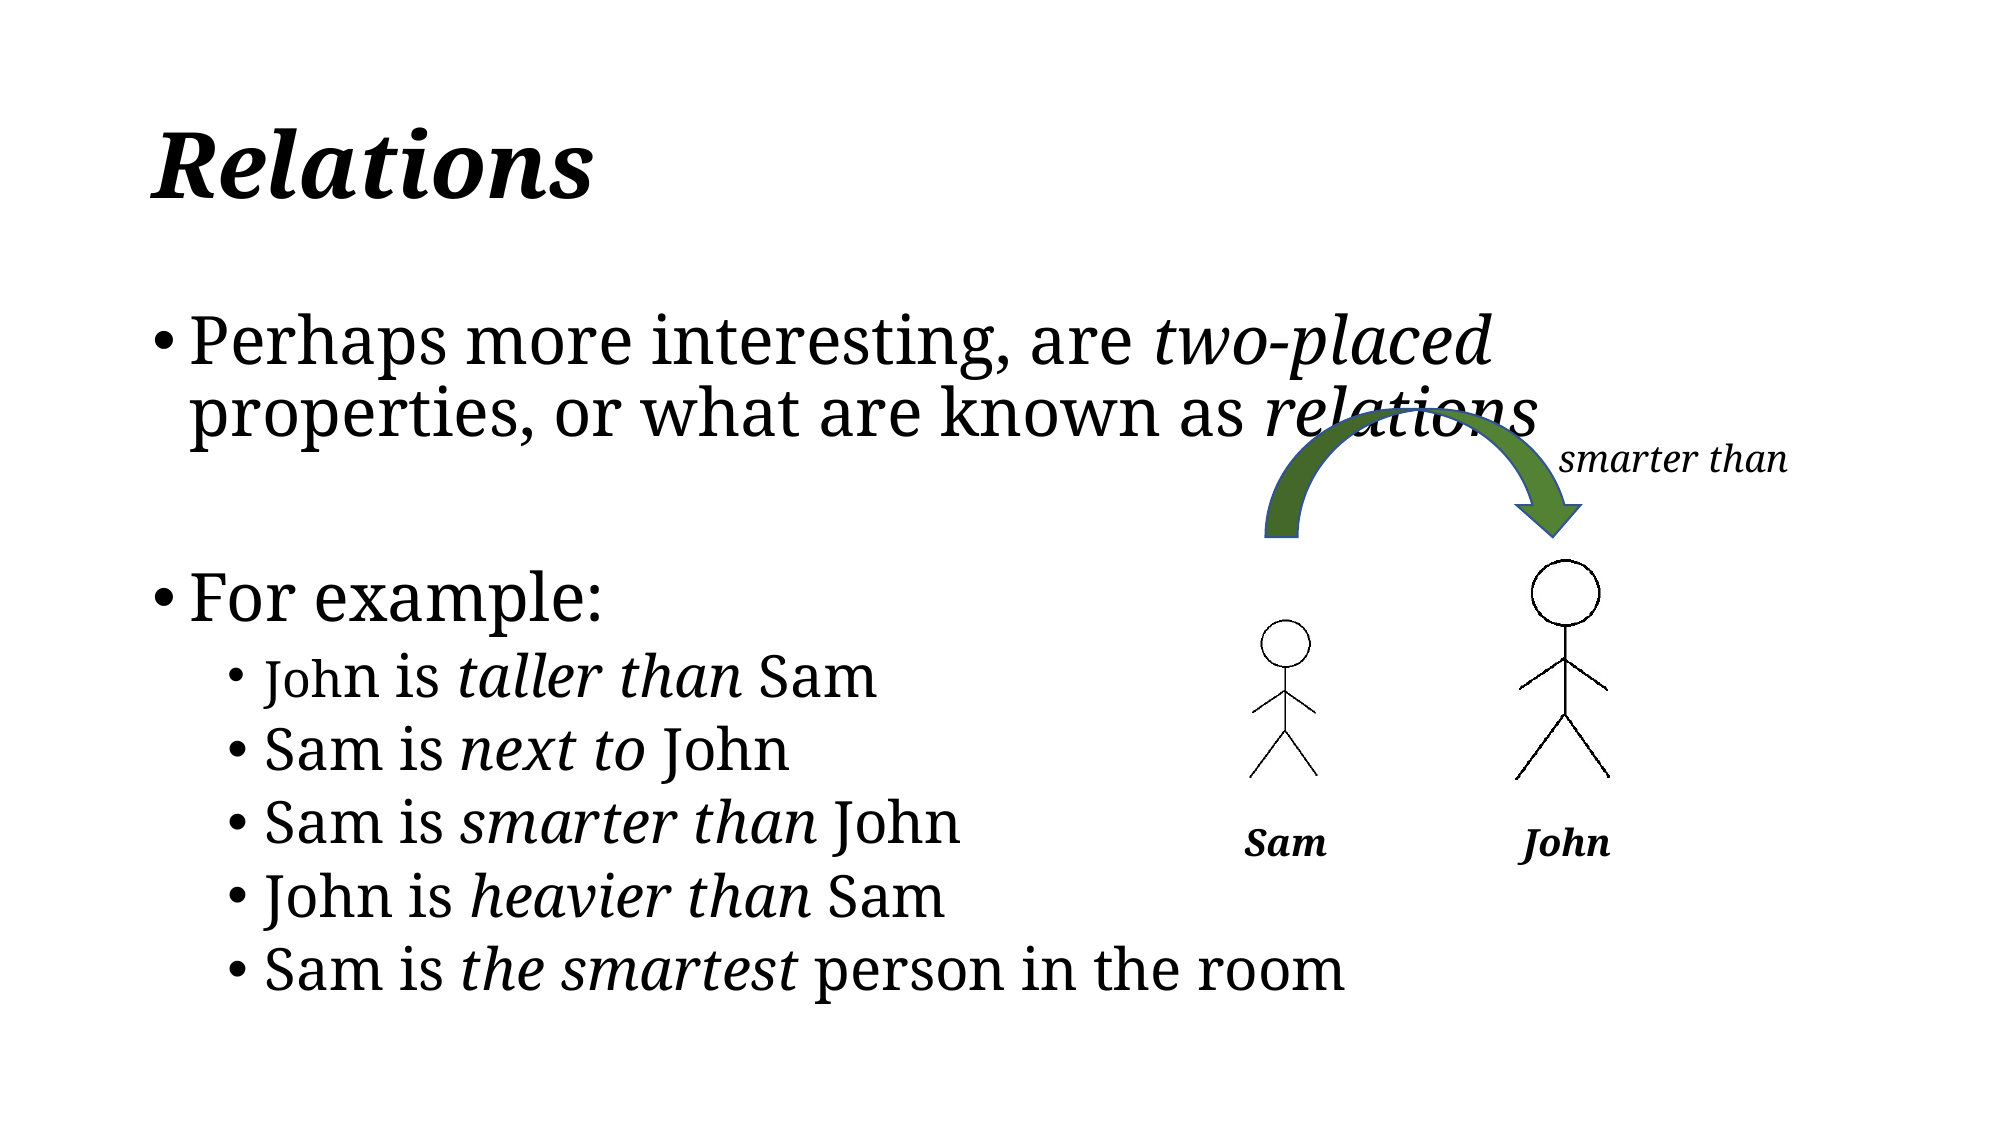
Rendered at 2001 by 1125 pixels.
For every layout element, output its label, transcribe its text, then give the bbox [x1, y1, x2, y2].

list Perhaps more interesting, are two-placed properties, or what are known as relations For example: John is taller than Sam Sam is next to John Sam is smarter than John John is heavier than Sam Sam is the smartest person in the room [137, 299, 1863, 1014]
title Relations [137, 59, 1863, 278]
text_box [1179, 409, 1769, 872]
